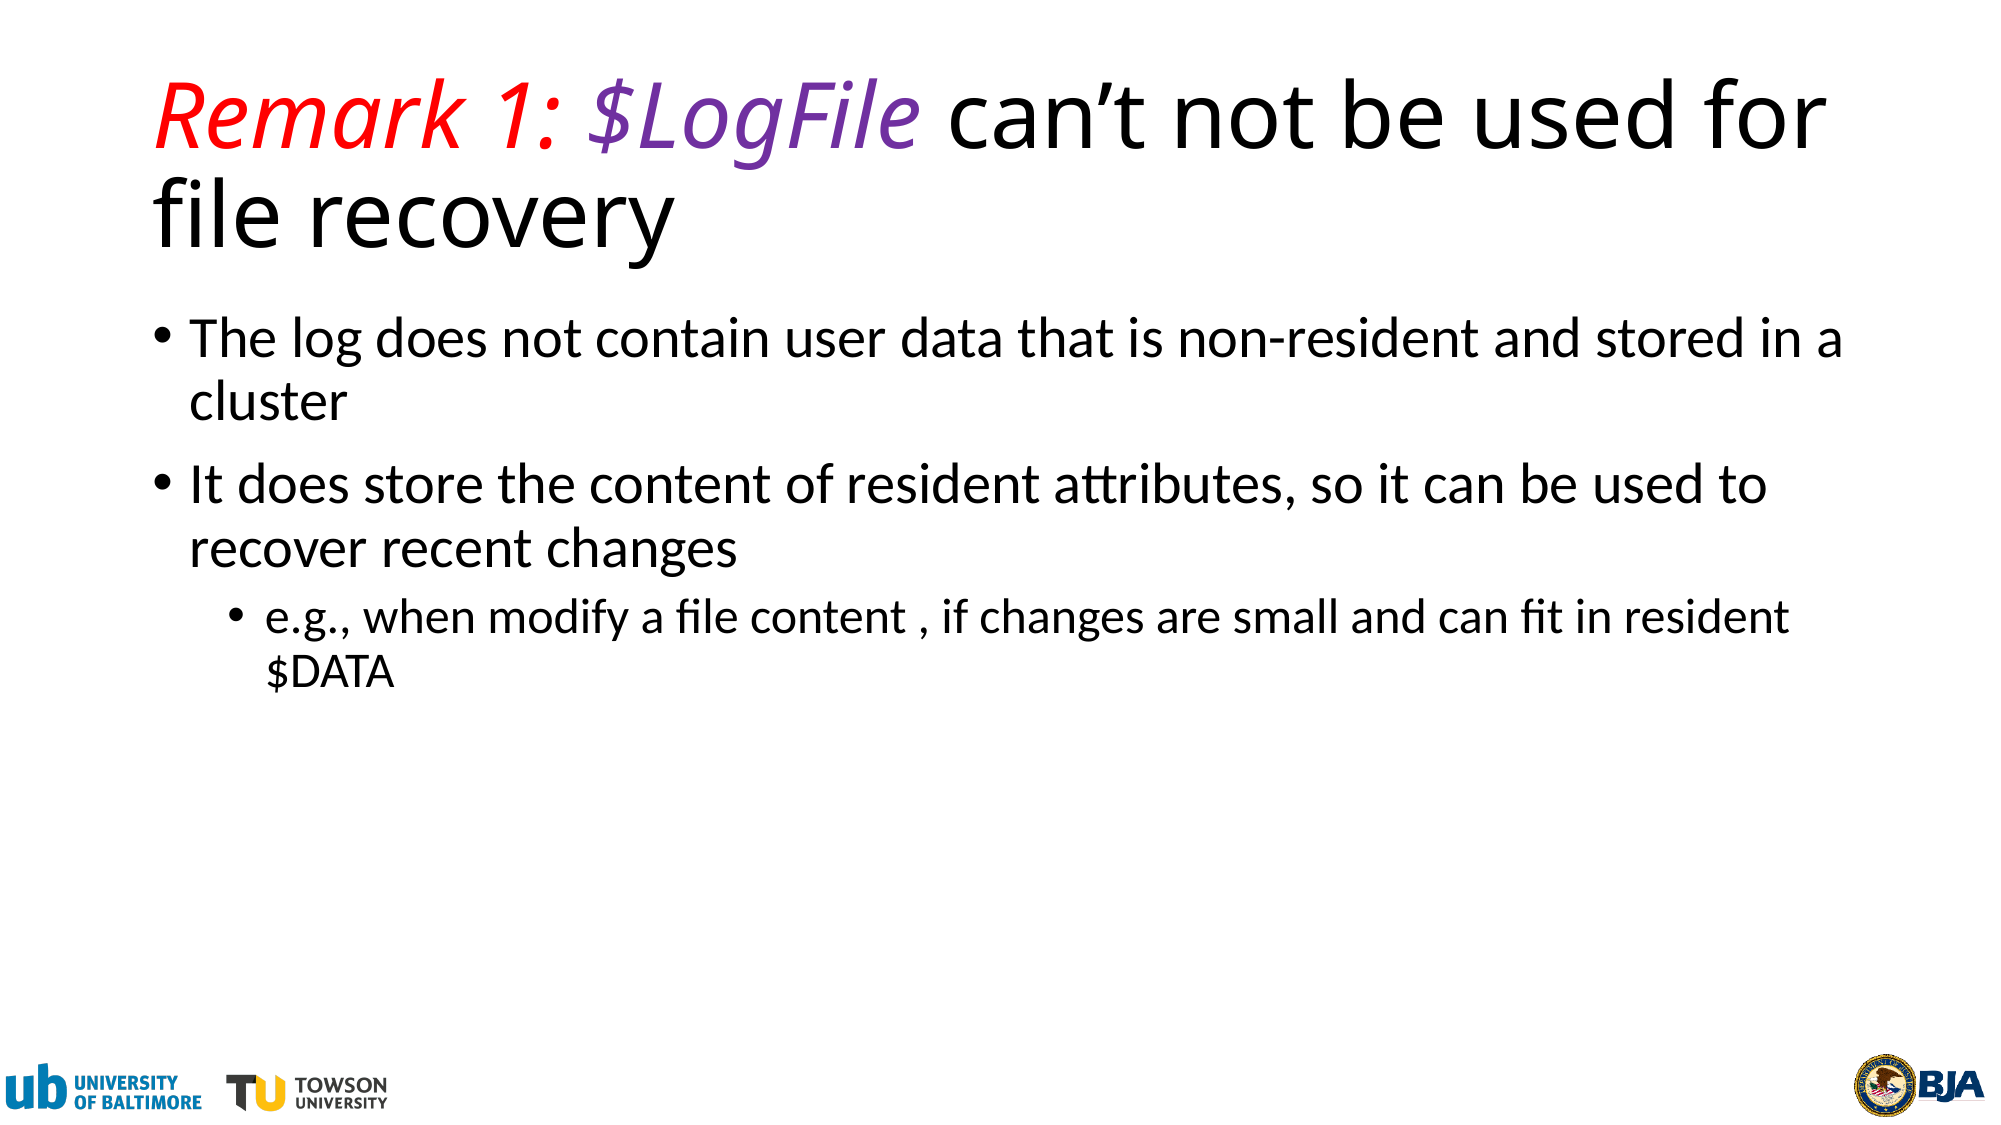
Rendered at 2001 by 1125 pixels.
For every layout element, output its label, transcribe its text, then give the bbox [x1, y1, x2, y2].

list The log does not contain user data that is non-resident and stored in a cluster It does store the content of resident attributes, so it can be used to recover recent changes e.g., when modify a file content , if changes are small and can fit in resident $DATA [137, 299, 1863, 1014]
title Remark 1: $LogFile can’t not be used for file recovery [137, 59, 1863, 278]
picture [1854, 1054, 1986, 1117]
picture [0, 1031, 407, 1125]
